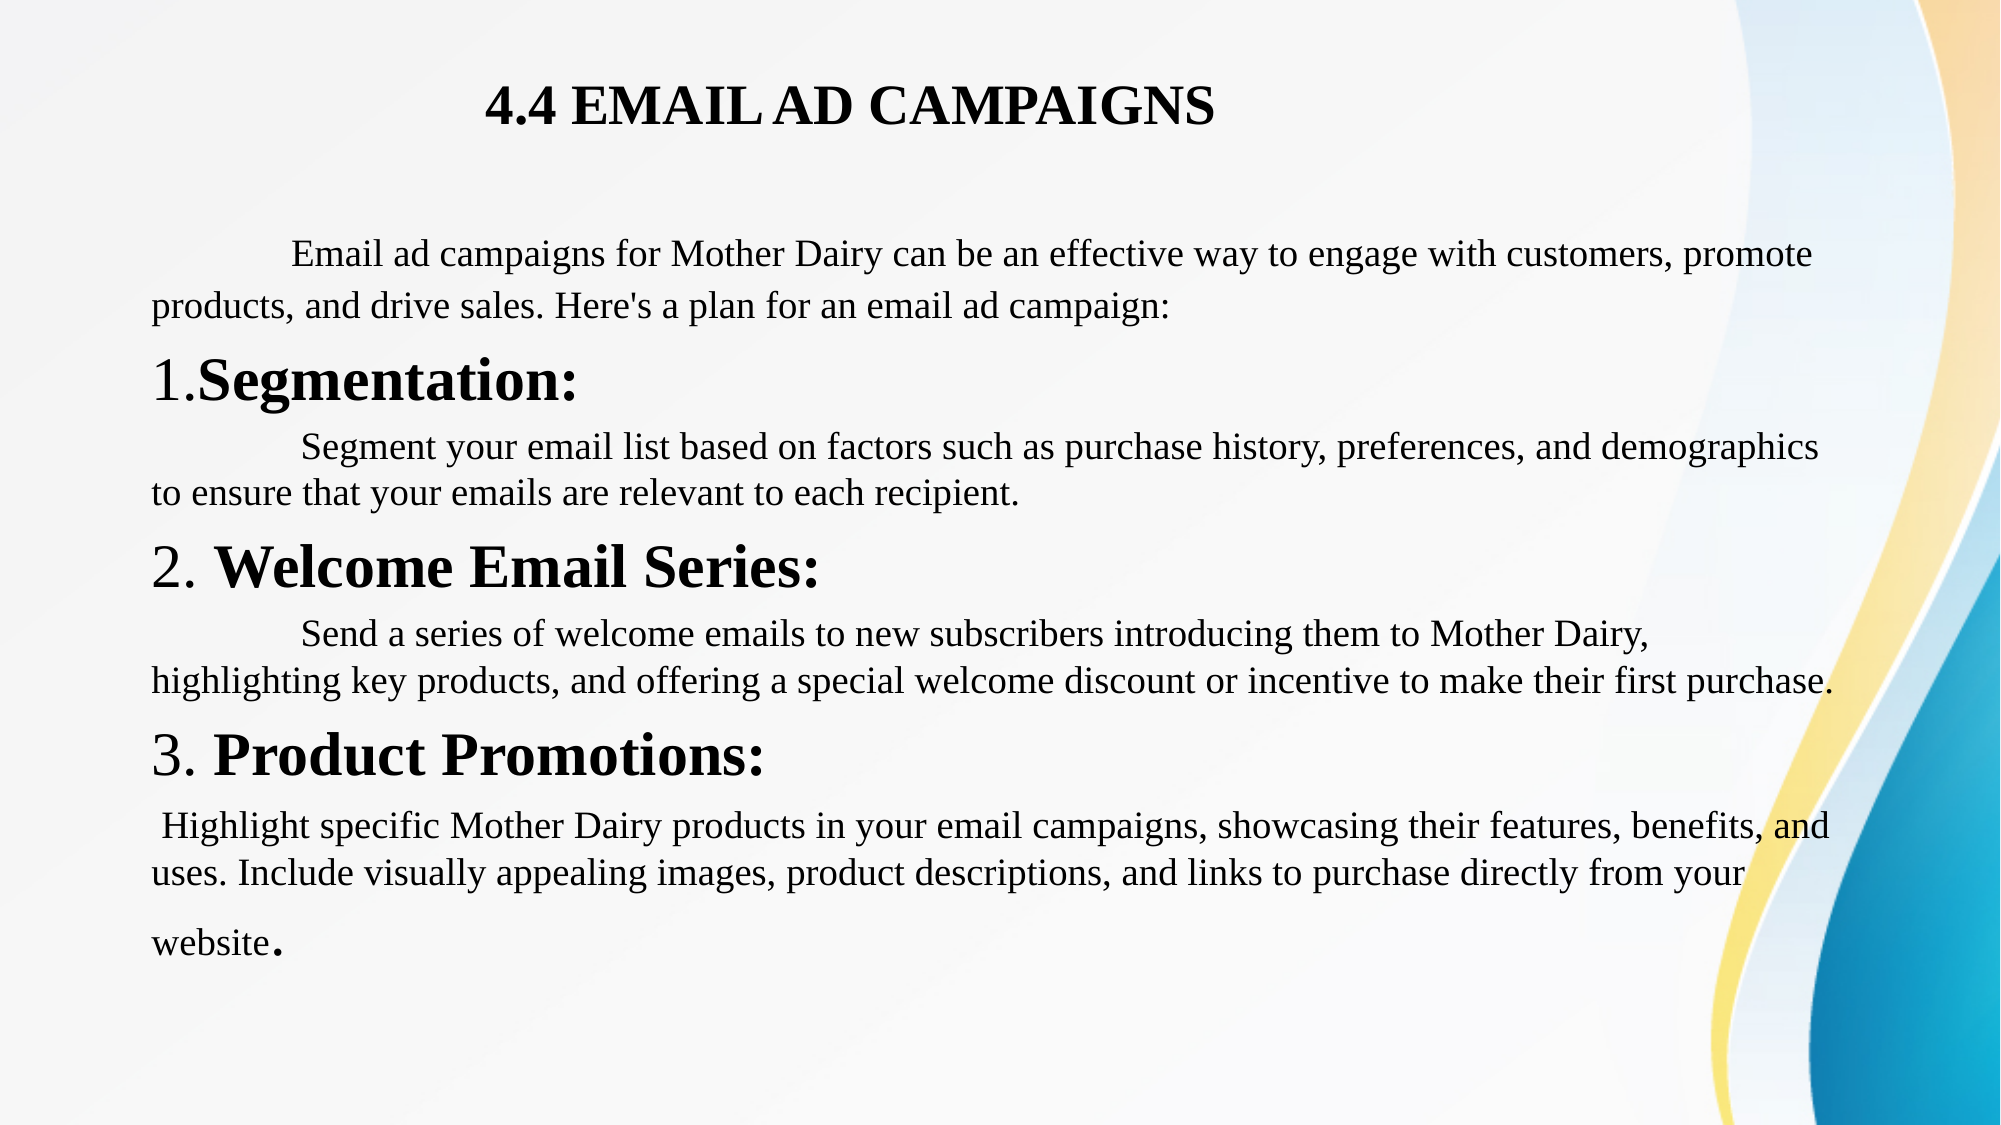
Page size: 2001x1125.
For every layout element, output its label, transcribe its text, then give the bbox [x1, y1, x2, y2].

picture [0, 0, 2001, 1125]
title 4.4 EMAIL AD CAMPAIGNS [470, 59, 1863, 144]
list Email ad campaigns for Mother Dairy can be an effective way to engage with customers, promote products, and drive sales. Here's a plan for an email ad campaign: 1.Segmentation: Segment your email list based on factors such as purchase history, preferences, and demographics to ensure that your emails are relevant to each recipient. 2. Welcome Email Series: Send a series of welcome emails to new subscribers introducing them to Mother Dairy, highlighting key products, and offering a special welcome discount or incentive to make their first purchase. 3. Product Promotions: Highlight specific Mother Dairy products in your email campaigns, showcasing their features, benefits, and uses. Include visually appealing images, product descriptions, and links to purchase directly from your website. [136, 197, 1863, 1014]
